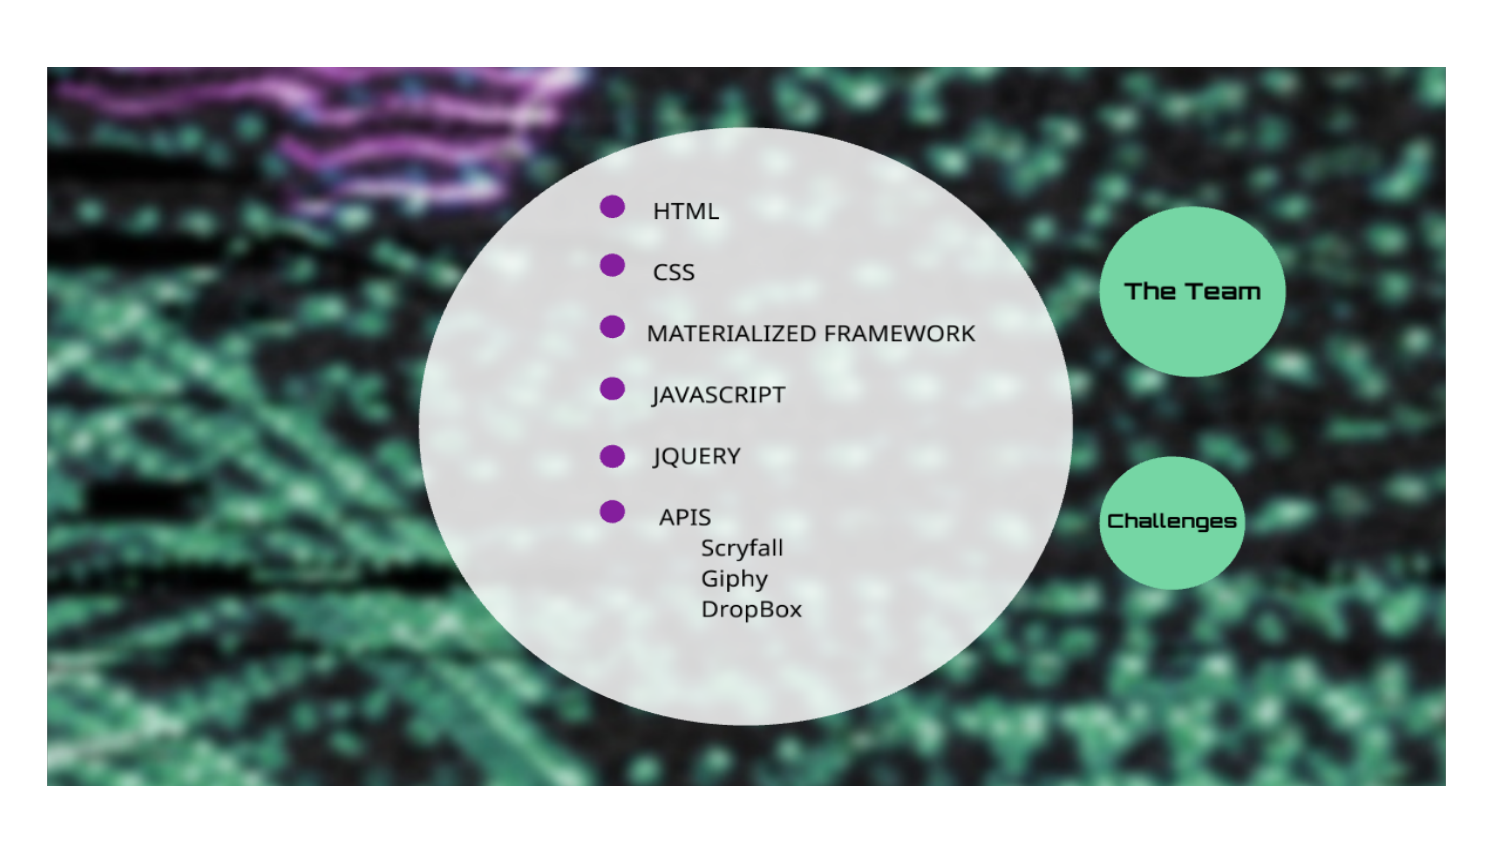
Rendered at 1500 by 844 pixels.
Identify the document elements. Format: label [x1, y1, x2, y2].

picture [43, 67, 1450, 787]
